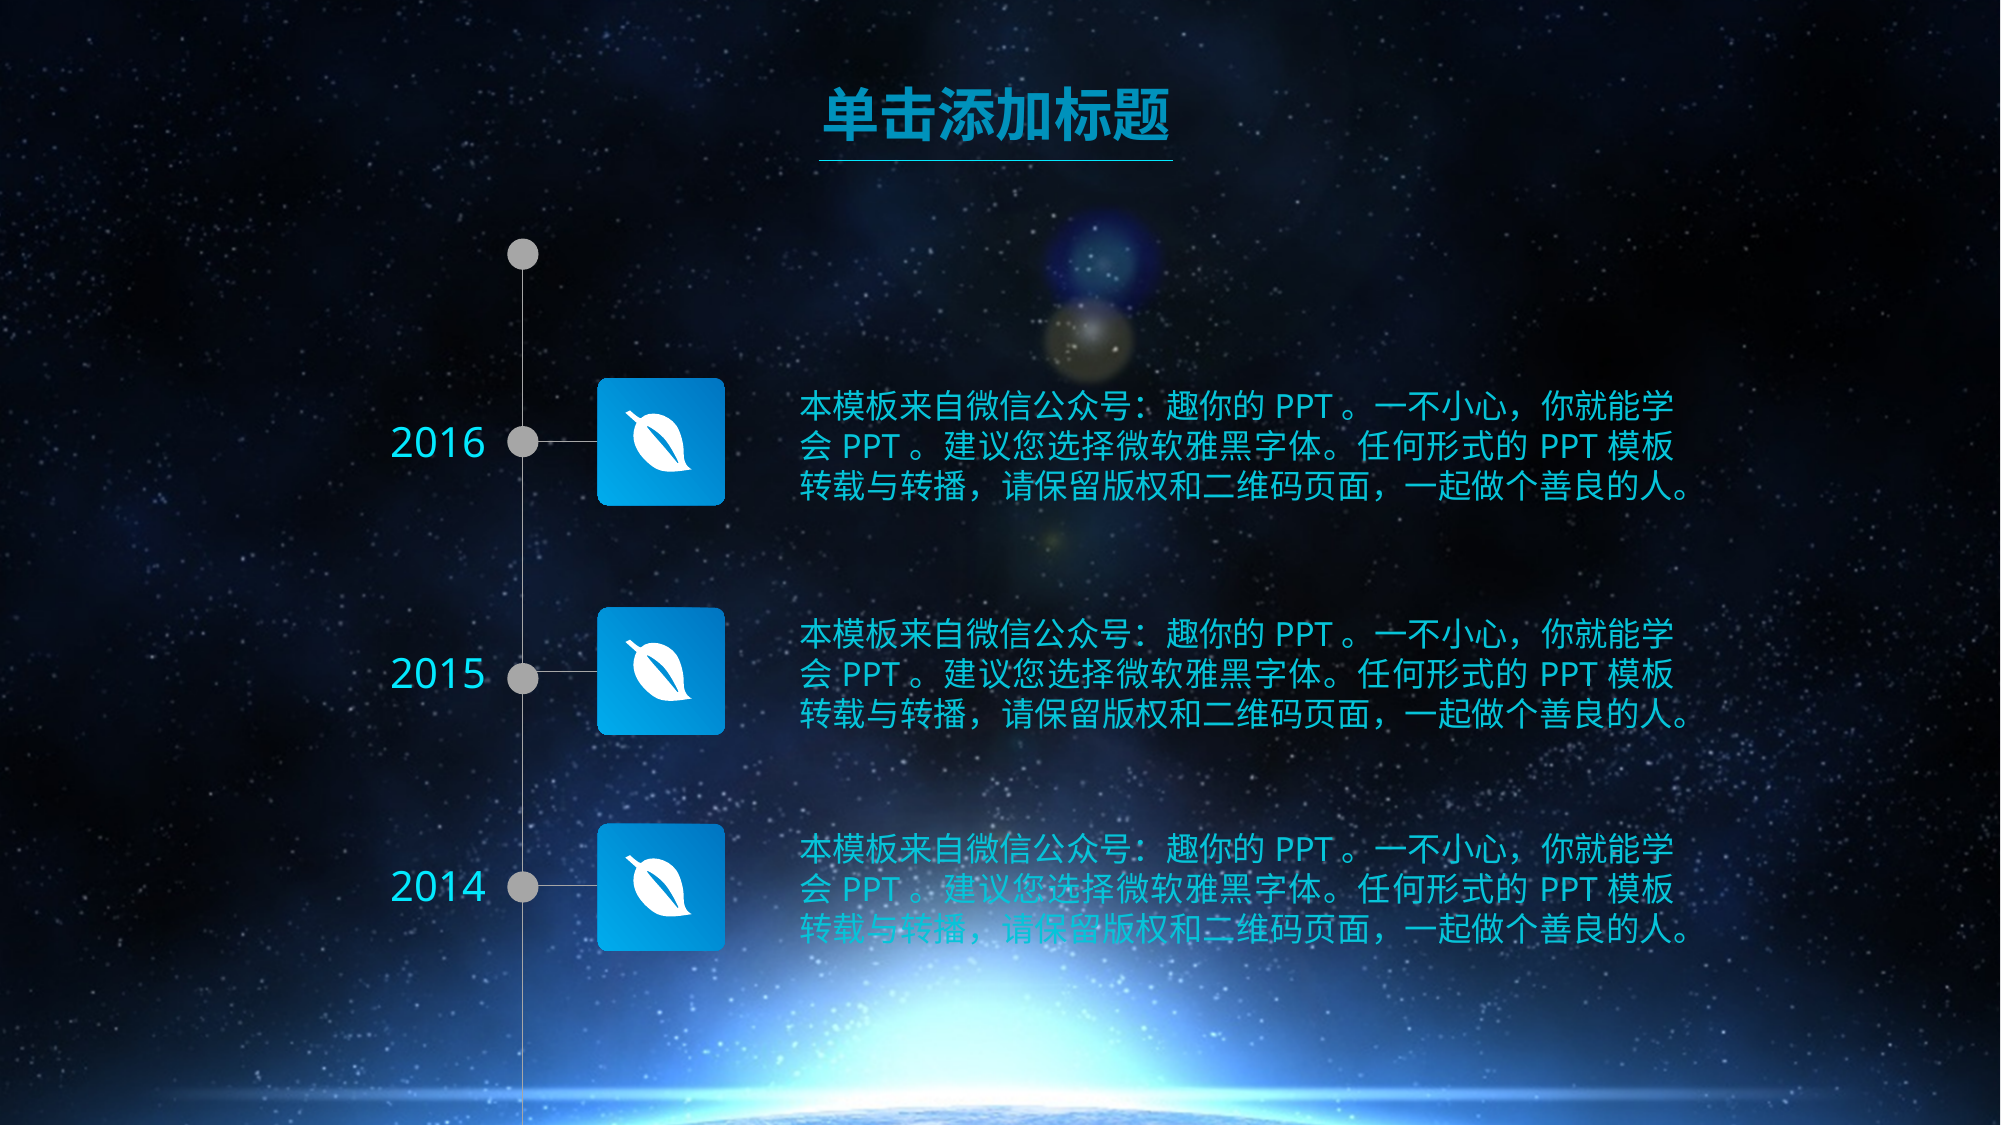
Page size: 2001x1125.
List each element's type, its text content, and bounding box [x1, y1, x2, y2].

text_box 本模板来自微信公众号：趣你的PPT。一不小心，你就能学会PPT。建议您选择微软雅黑字体。任何形式的PPT模板转载与转播，请保留版权和二维码页面，一起做个善良的人。 [784, 821, 1690, 956]
text_box 单击添加标题 [806, 70, 1211, 156]
text_box [597, 607, 725, 735]
text_box [625, 410, 692, 472]
text_box 2015 [375, 639, 507, 704]
text_box 2016 [375, 408, 507, 474]
text_box [625, 639, 692, 701]
text_box [597, 378, 725, 506]
text_box 本模板来自微信公众号：趣你的PPT。一不小心，你就能学会PPT。建议您选择微软雅黑字体。任何形式的PPT模板转载与转播，请保留版权和二维码页面，一起做个善良的人。 [784, 378, 1690, 513]
picture [0, 0, 2001, 1125]
text_box 本模板来自微信公众号：趣你的PPT。一不小心，你就能学会PPT。建议您选择微软雅黑字体。任何形式的PPT模板转载与转播，请保留版权和二维码页面，一起做个善良的人。 [784, 605, 1690, 741]
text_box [507, 238, 539, 1125]
text_box [625, 855, 692, 917]
text_box 2014 [375, 852, 507, 918]
text_box [597, 823, 725, 951]
